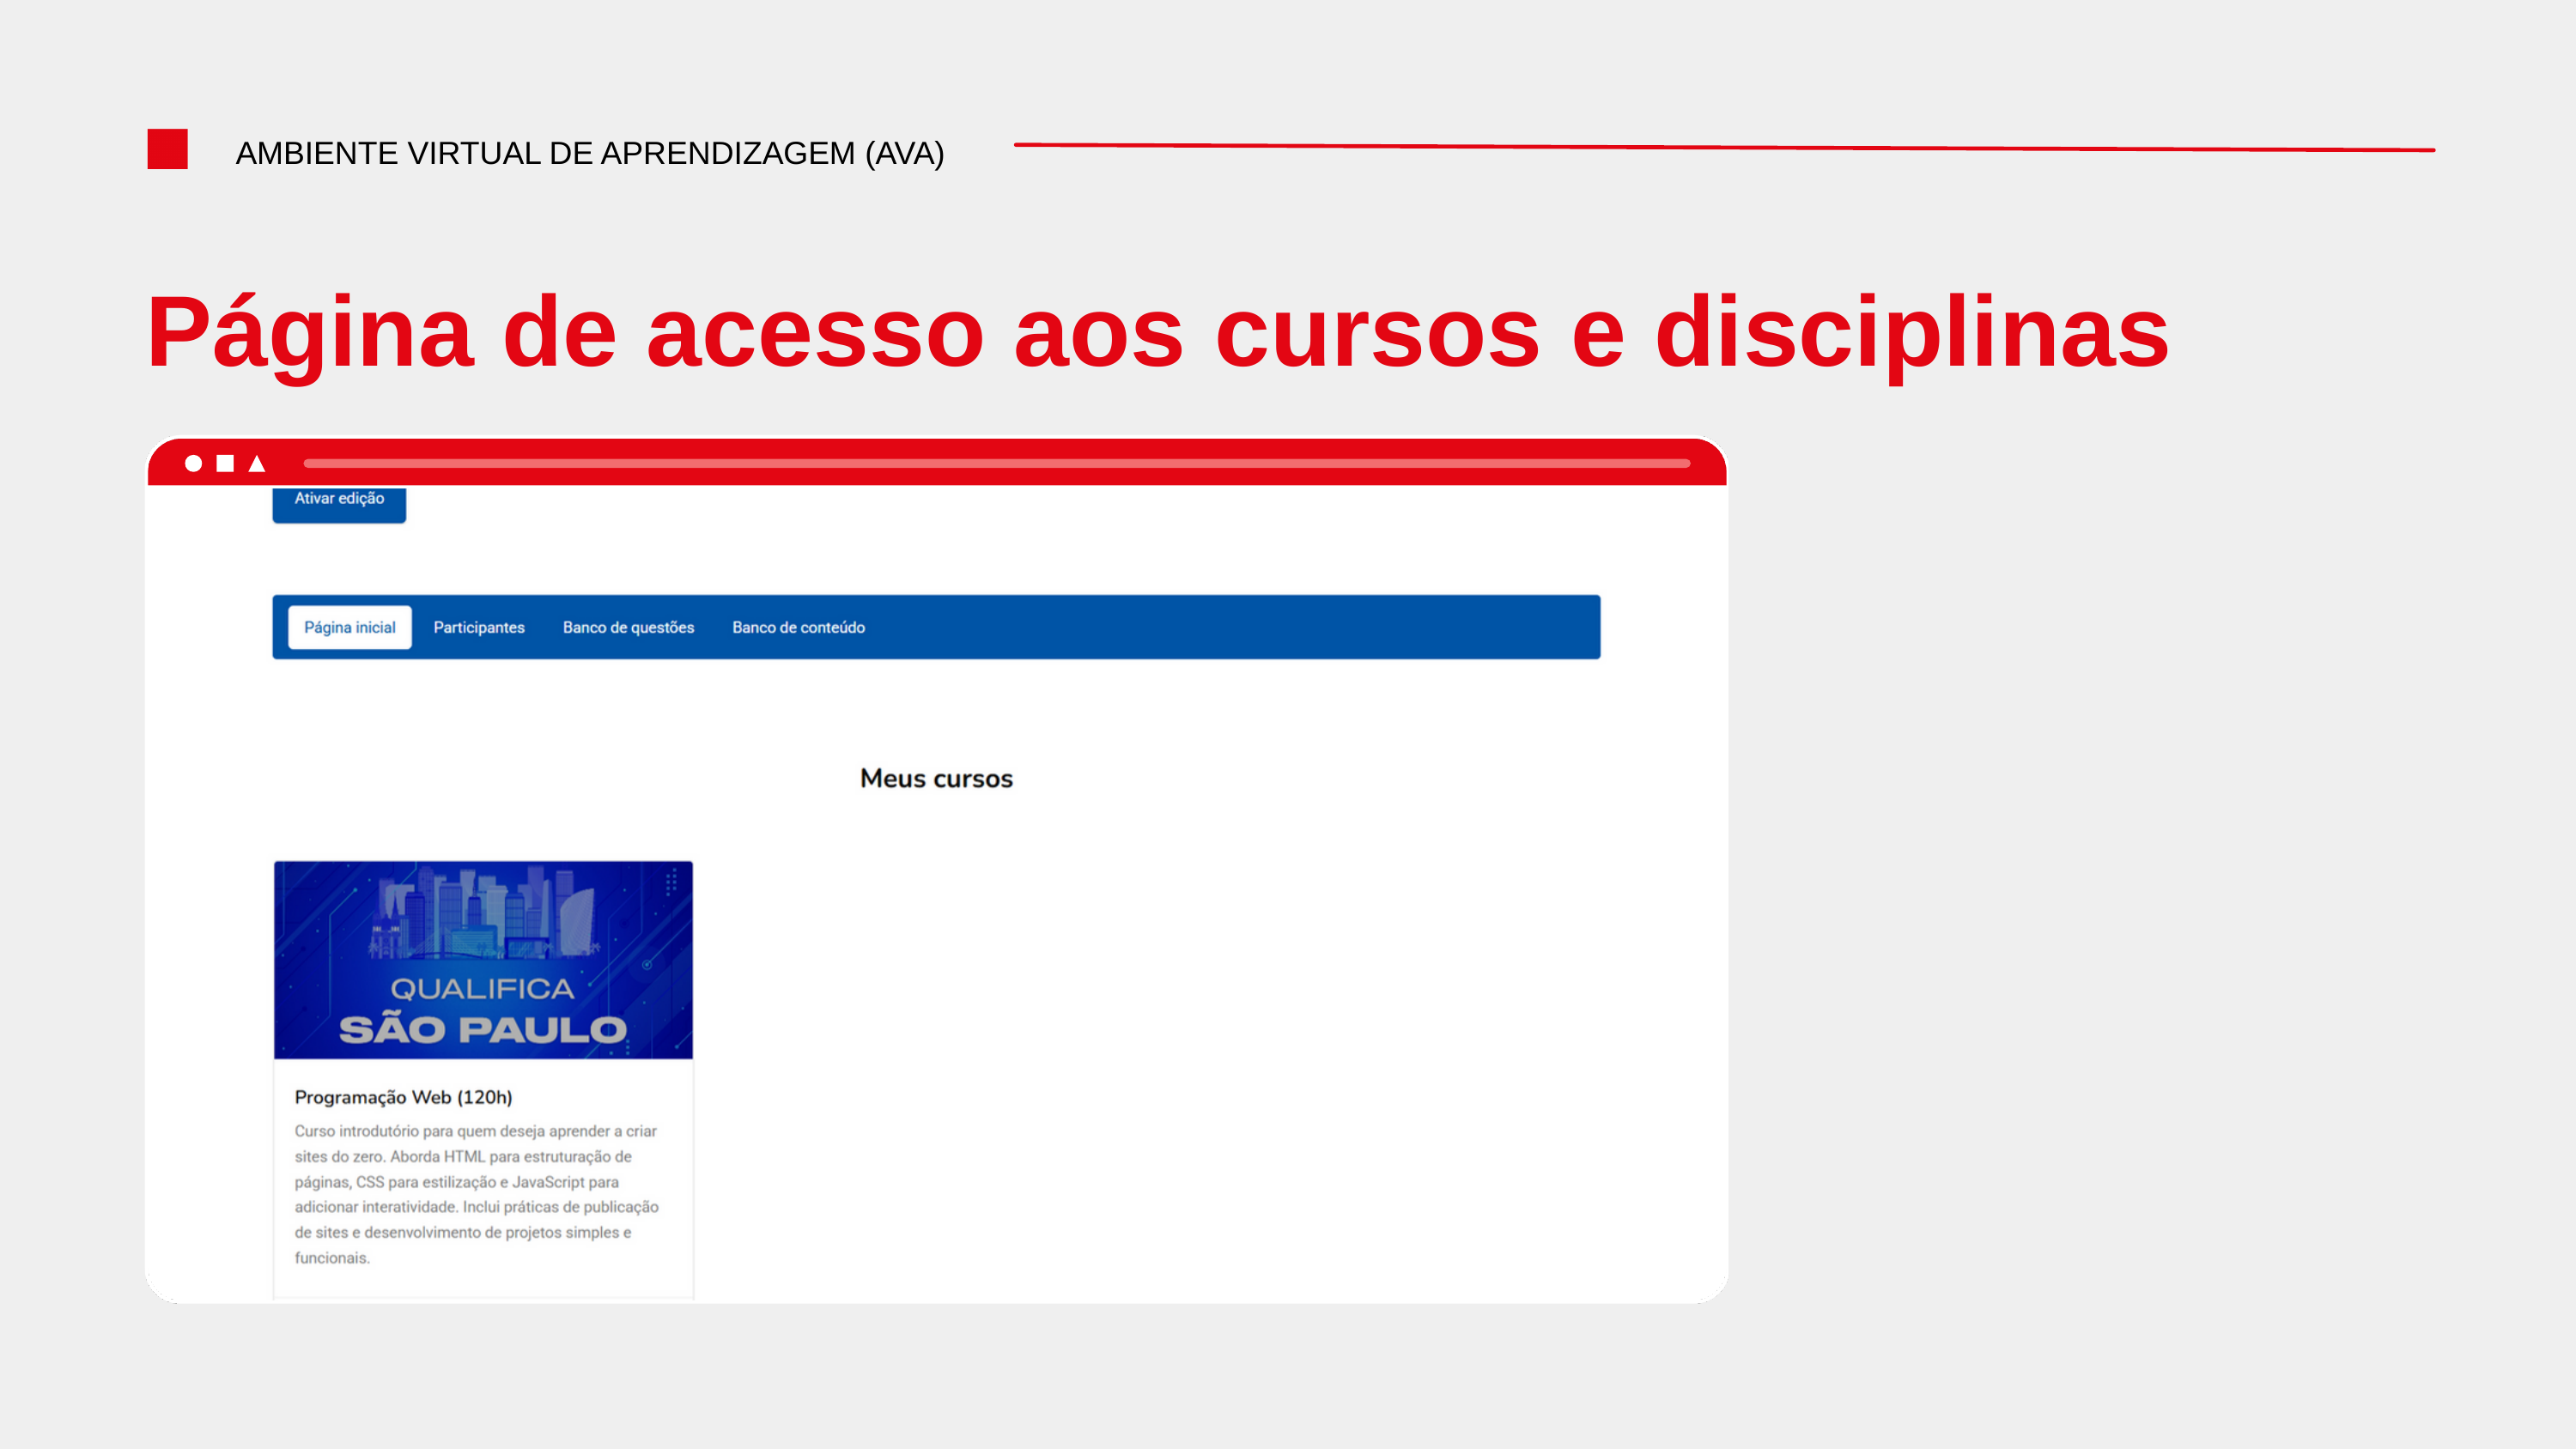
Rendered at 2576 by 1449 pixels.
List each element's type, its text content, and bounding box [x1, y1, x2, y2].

text_box [216, 454, 234, 472]
text_box [185, 454, 203, 472]
text_box [248, 454, 266, 472]
text_box Página de acesso aos cursos e disciplinas [145, 246, 2244, 387]
text_box [303, 458, 1692, 469]
text_box [147, 108, 188, 169]
text_box AMBIENTE VIRTUAL DE APRENDIZAGEM (AVA) [221, 125, 961, 171]
text_box [144, 434, 1729, 1304]
